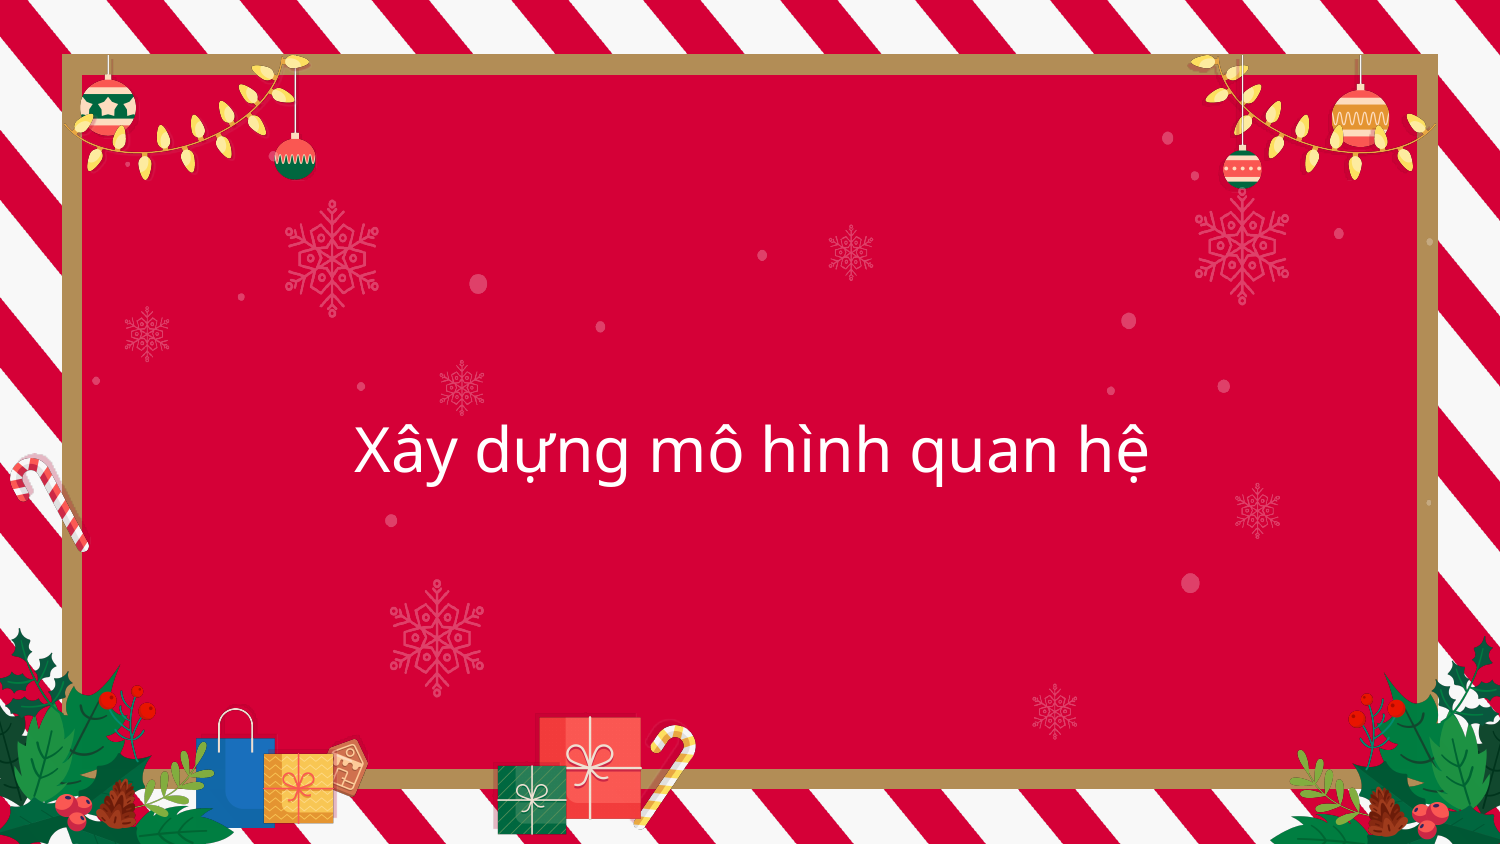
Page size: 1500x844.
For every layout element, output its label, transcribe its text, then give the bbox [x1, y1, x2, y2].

text_box Xây dựng mô hình quan hệ [239, 404, 1267, 492]
picture [0, 0, 1500, 844]
